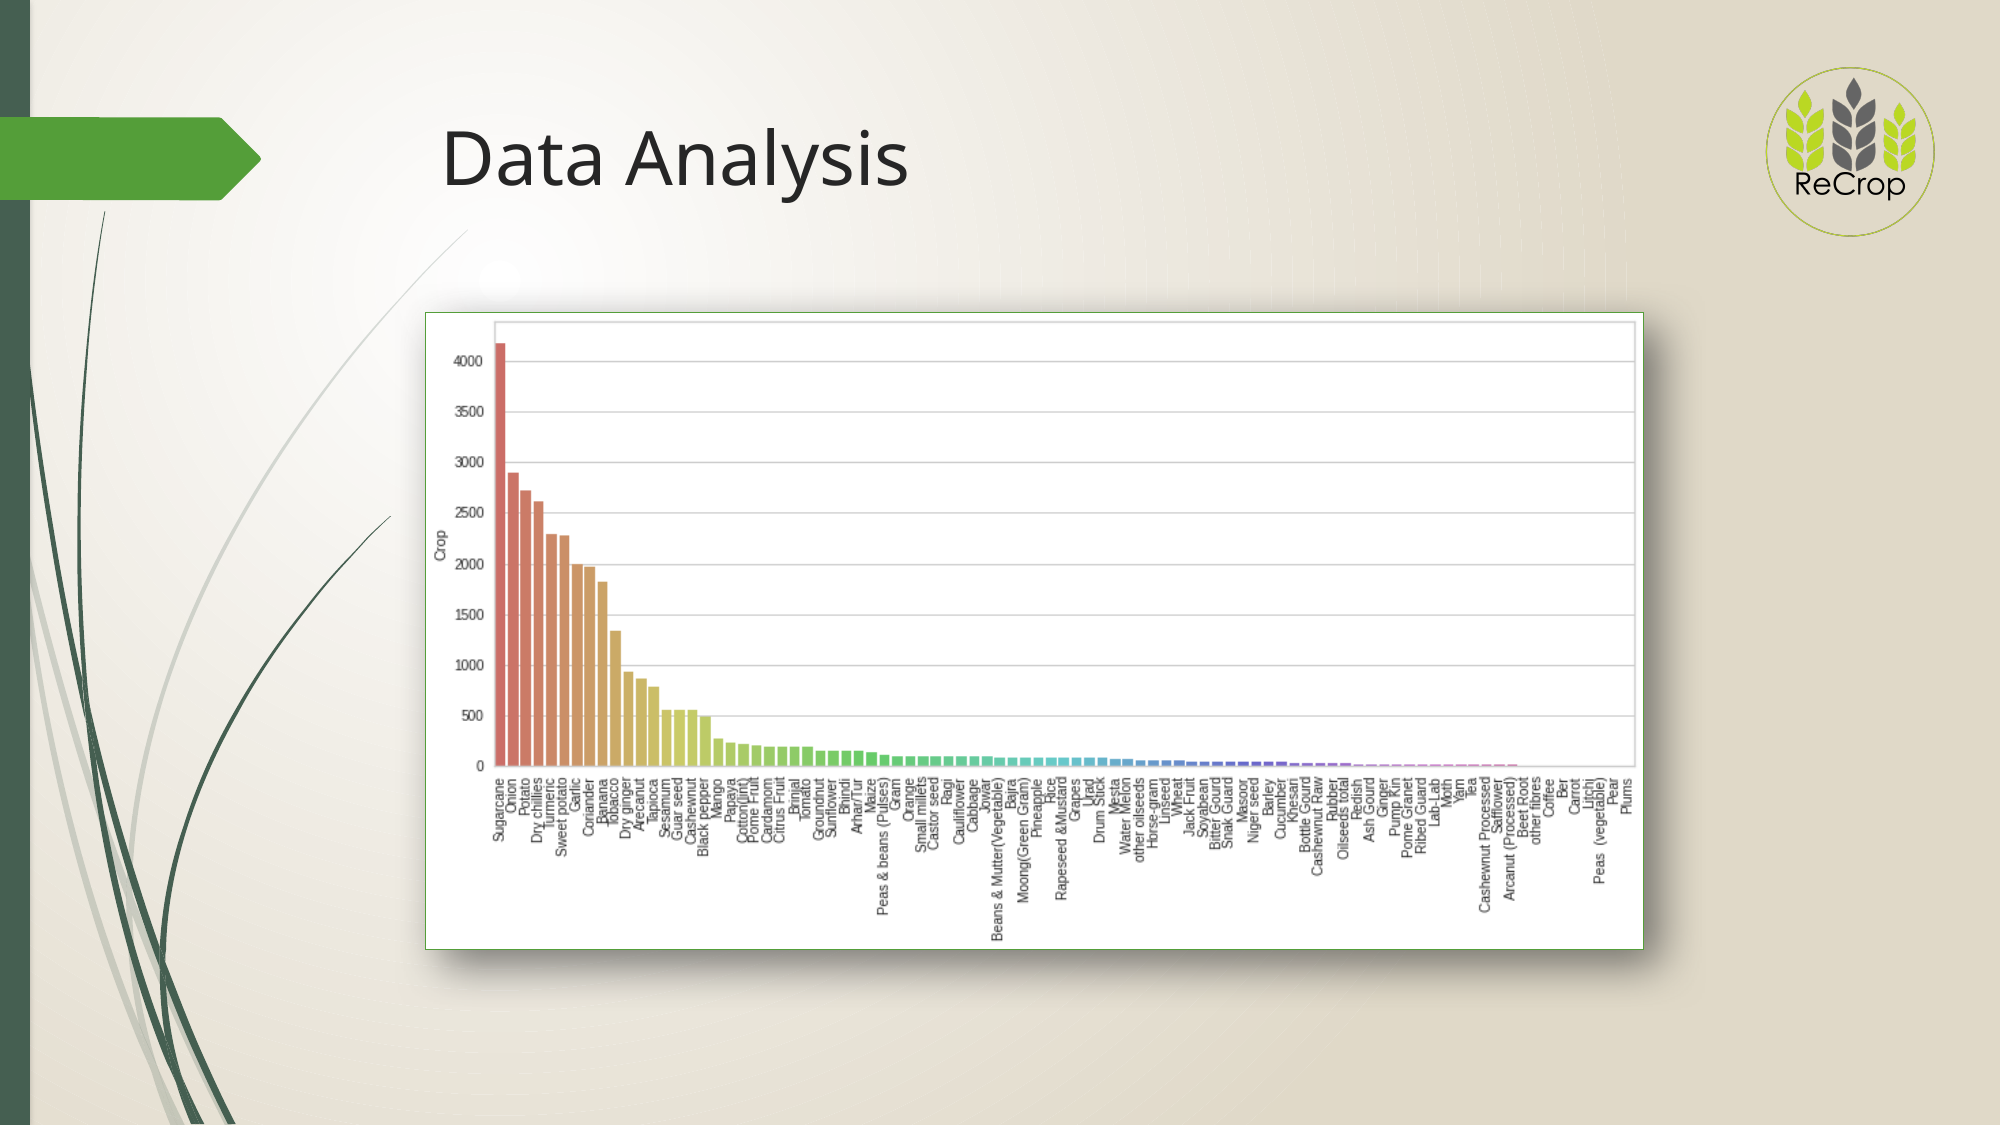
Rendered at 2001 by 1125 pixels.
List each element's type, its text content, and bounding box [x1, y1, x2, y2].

title Data Analysis [425, 102, 1888, 313]
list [425, 312, 1645, 950]
picture [1765, 58, 1935, 237]
